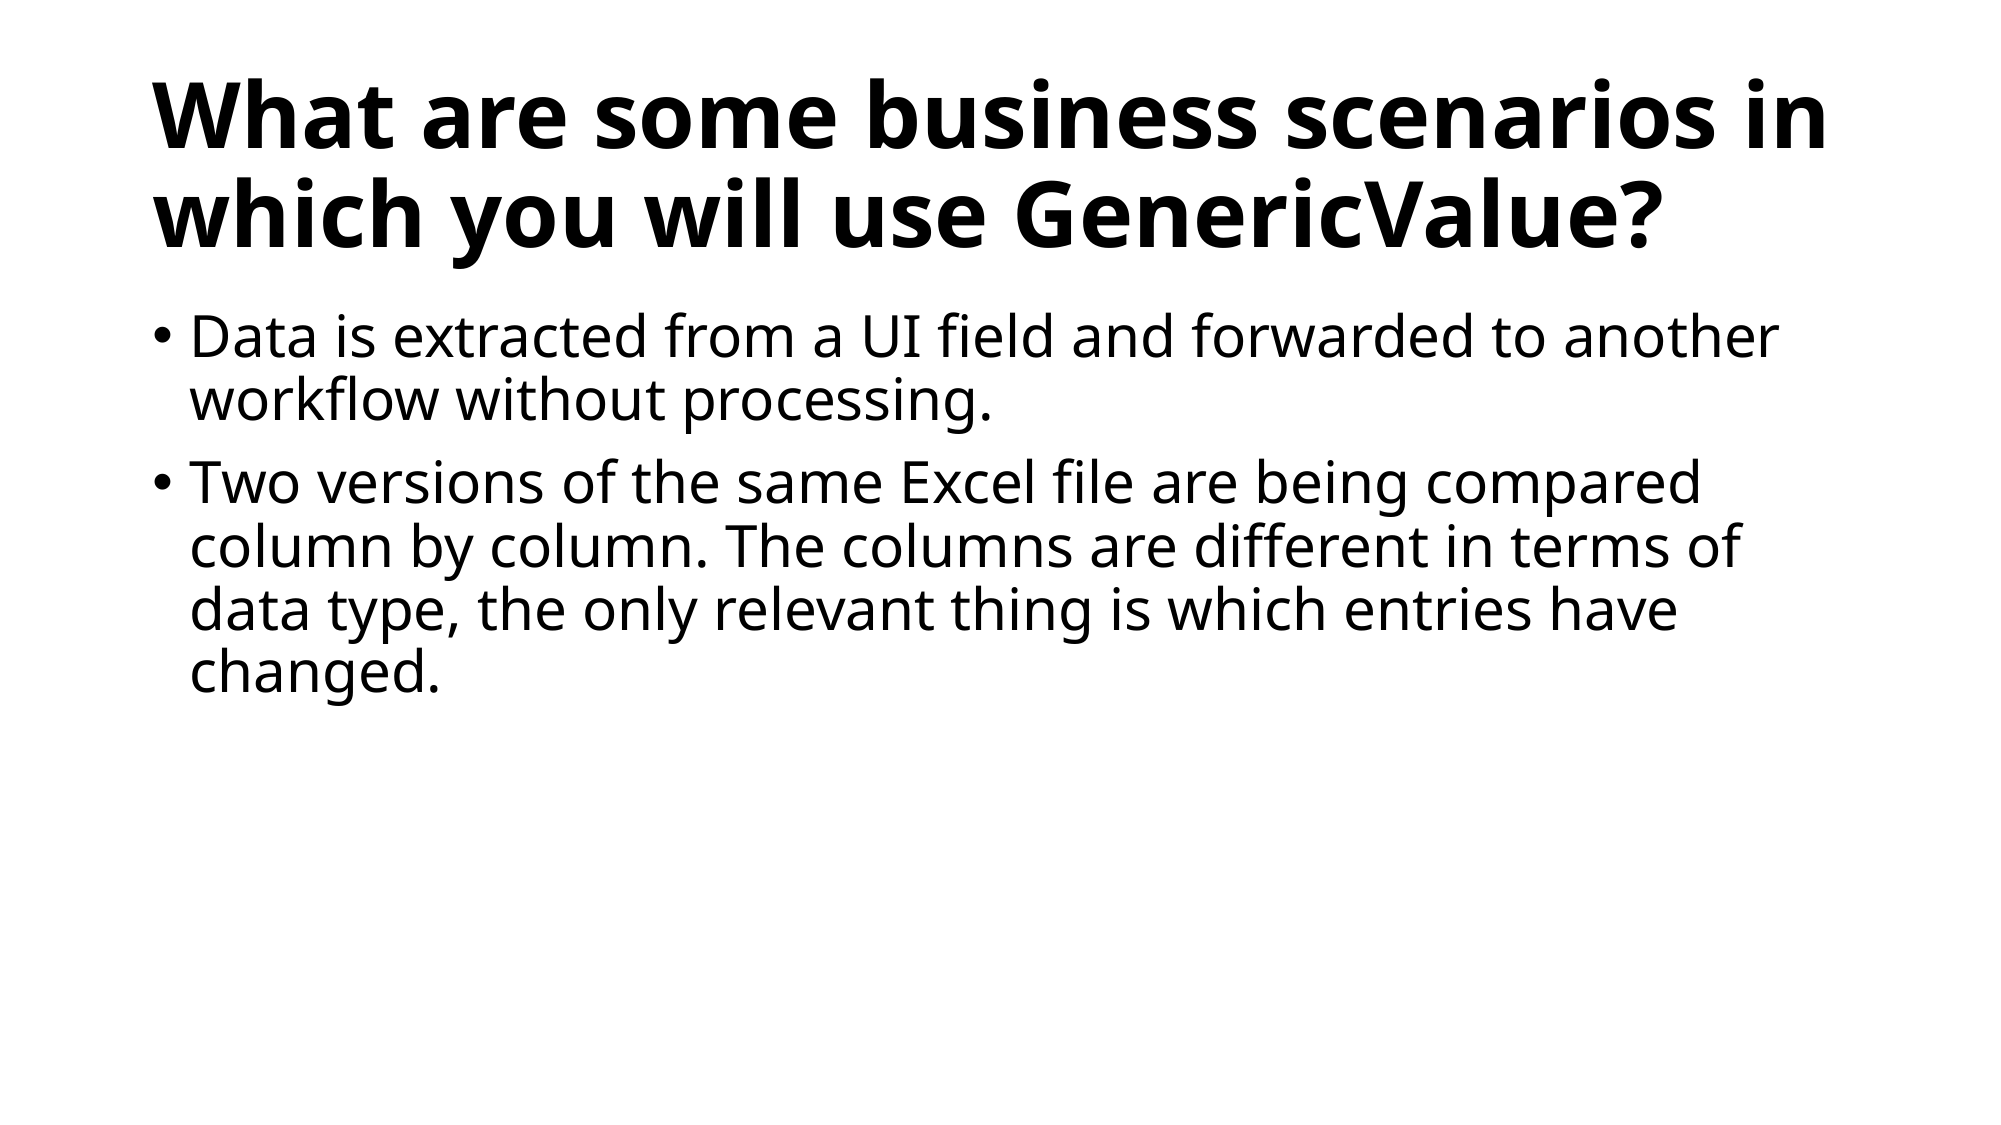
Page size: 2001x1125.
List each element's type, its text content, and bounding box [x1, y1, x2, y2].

title What are some business scenarios in which you will use GenericValue? [137, 59, 1863, 278]
list Data is extracted from a UI field and forwarded to another workflow without processing. Two versions of the same Excel file are being compared column by column. The columns are different in terms of data type, the only relevant thing is which entries have changed. [137, 299, 1863, 1014]
